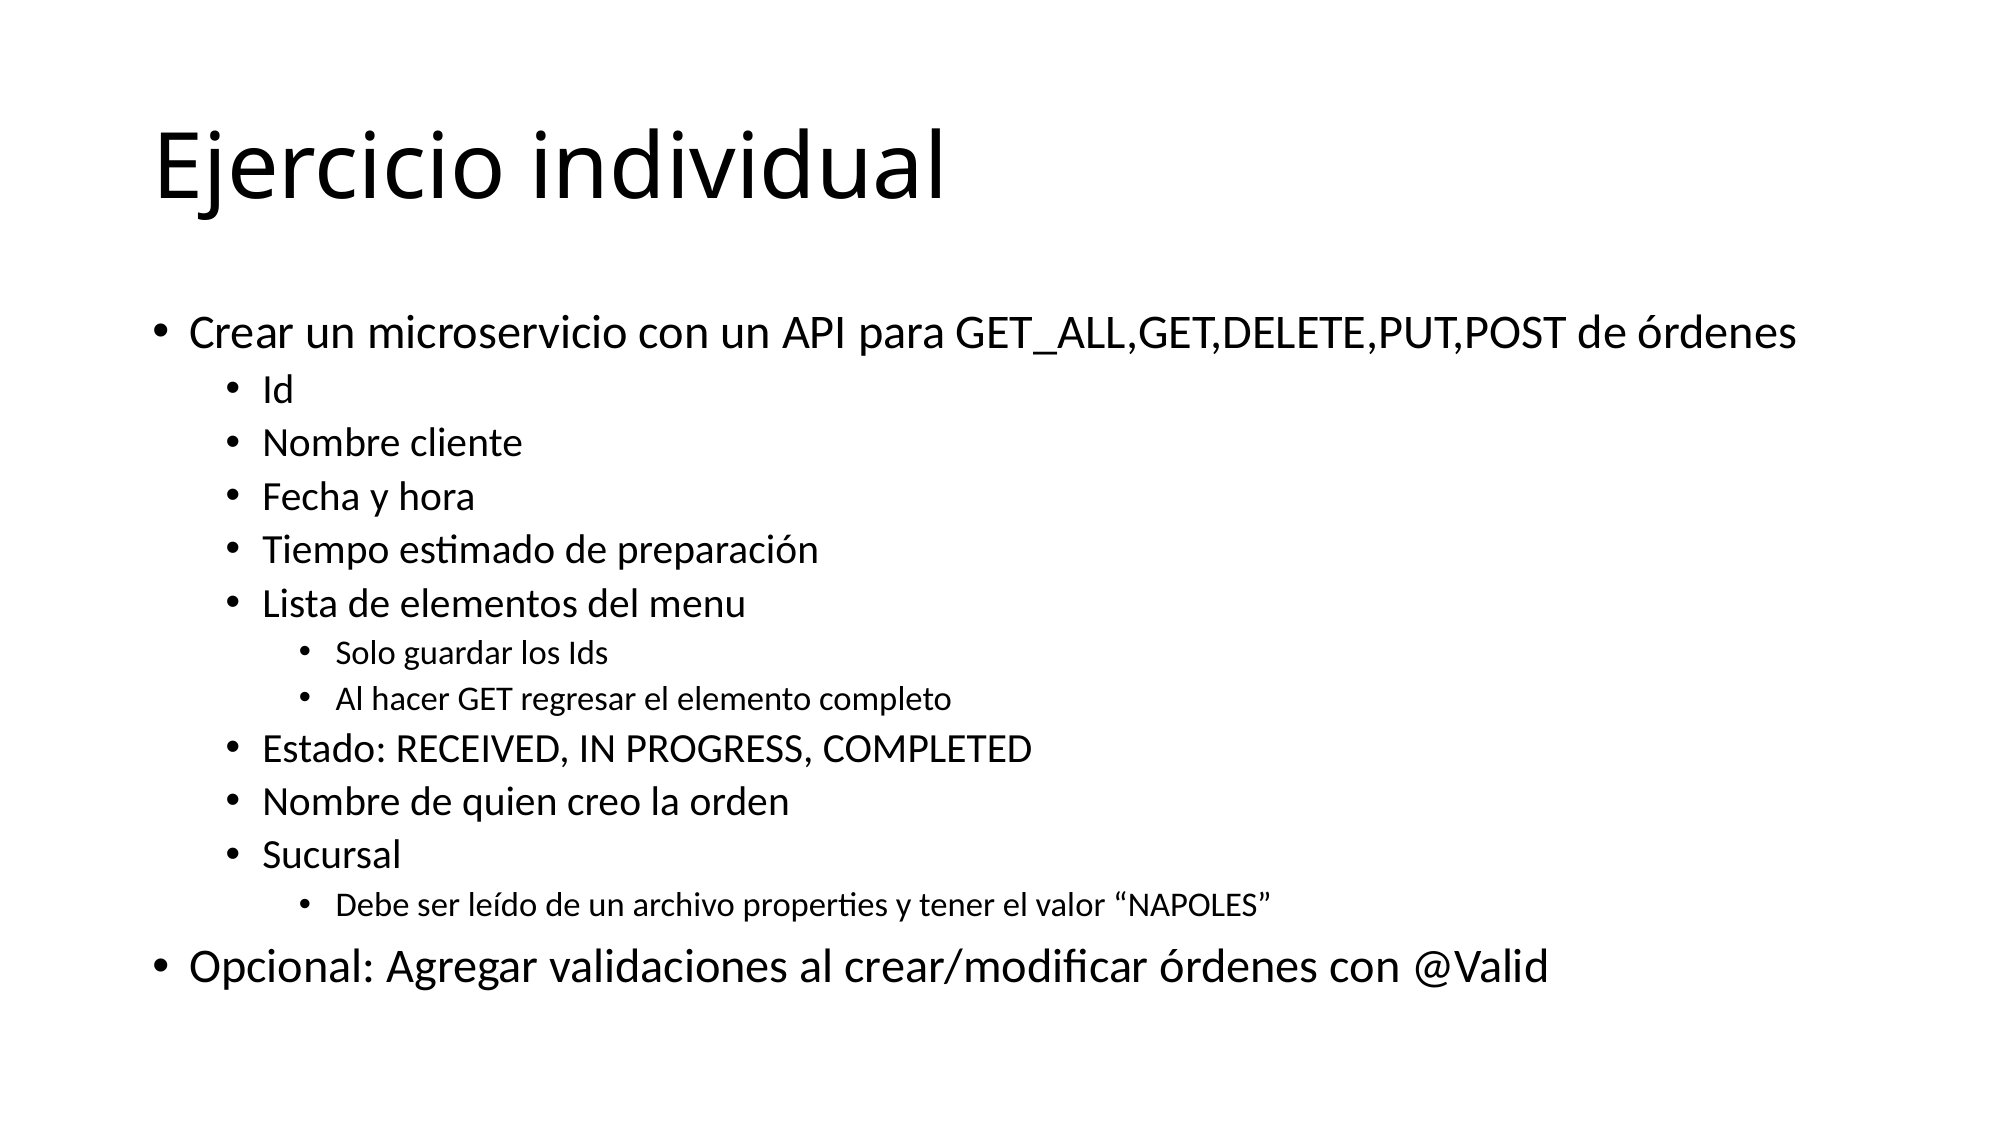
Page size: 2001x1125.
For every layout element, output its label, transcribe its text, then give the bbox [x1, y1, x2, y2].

list Crear un microservicio con un API para GET_ALL,GET,DELETE,PUT,POST de órdenes Id Nombre cliente Fecha y hora Tiempo estimado de preparación Lista de elementos del menu Solo guardar los Ids Al hacer GET regresar el elemento completo Estado: RECEIVED, IN PROGRESS, COMPLETED Nombre de quien creo la orden Sucursal Debe ser leído de un archivo properties y tener el valor “NAPOLES” Opcional: Agregar validaciones al crear/modificar órdenes con @Valid [137, 299, 1863, 1014]
title Ejercicio individual [137, 59, 1863, 278]
